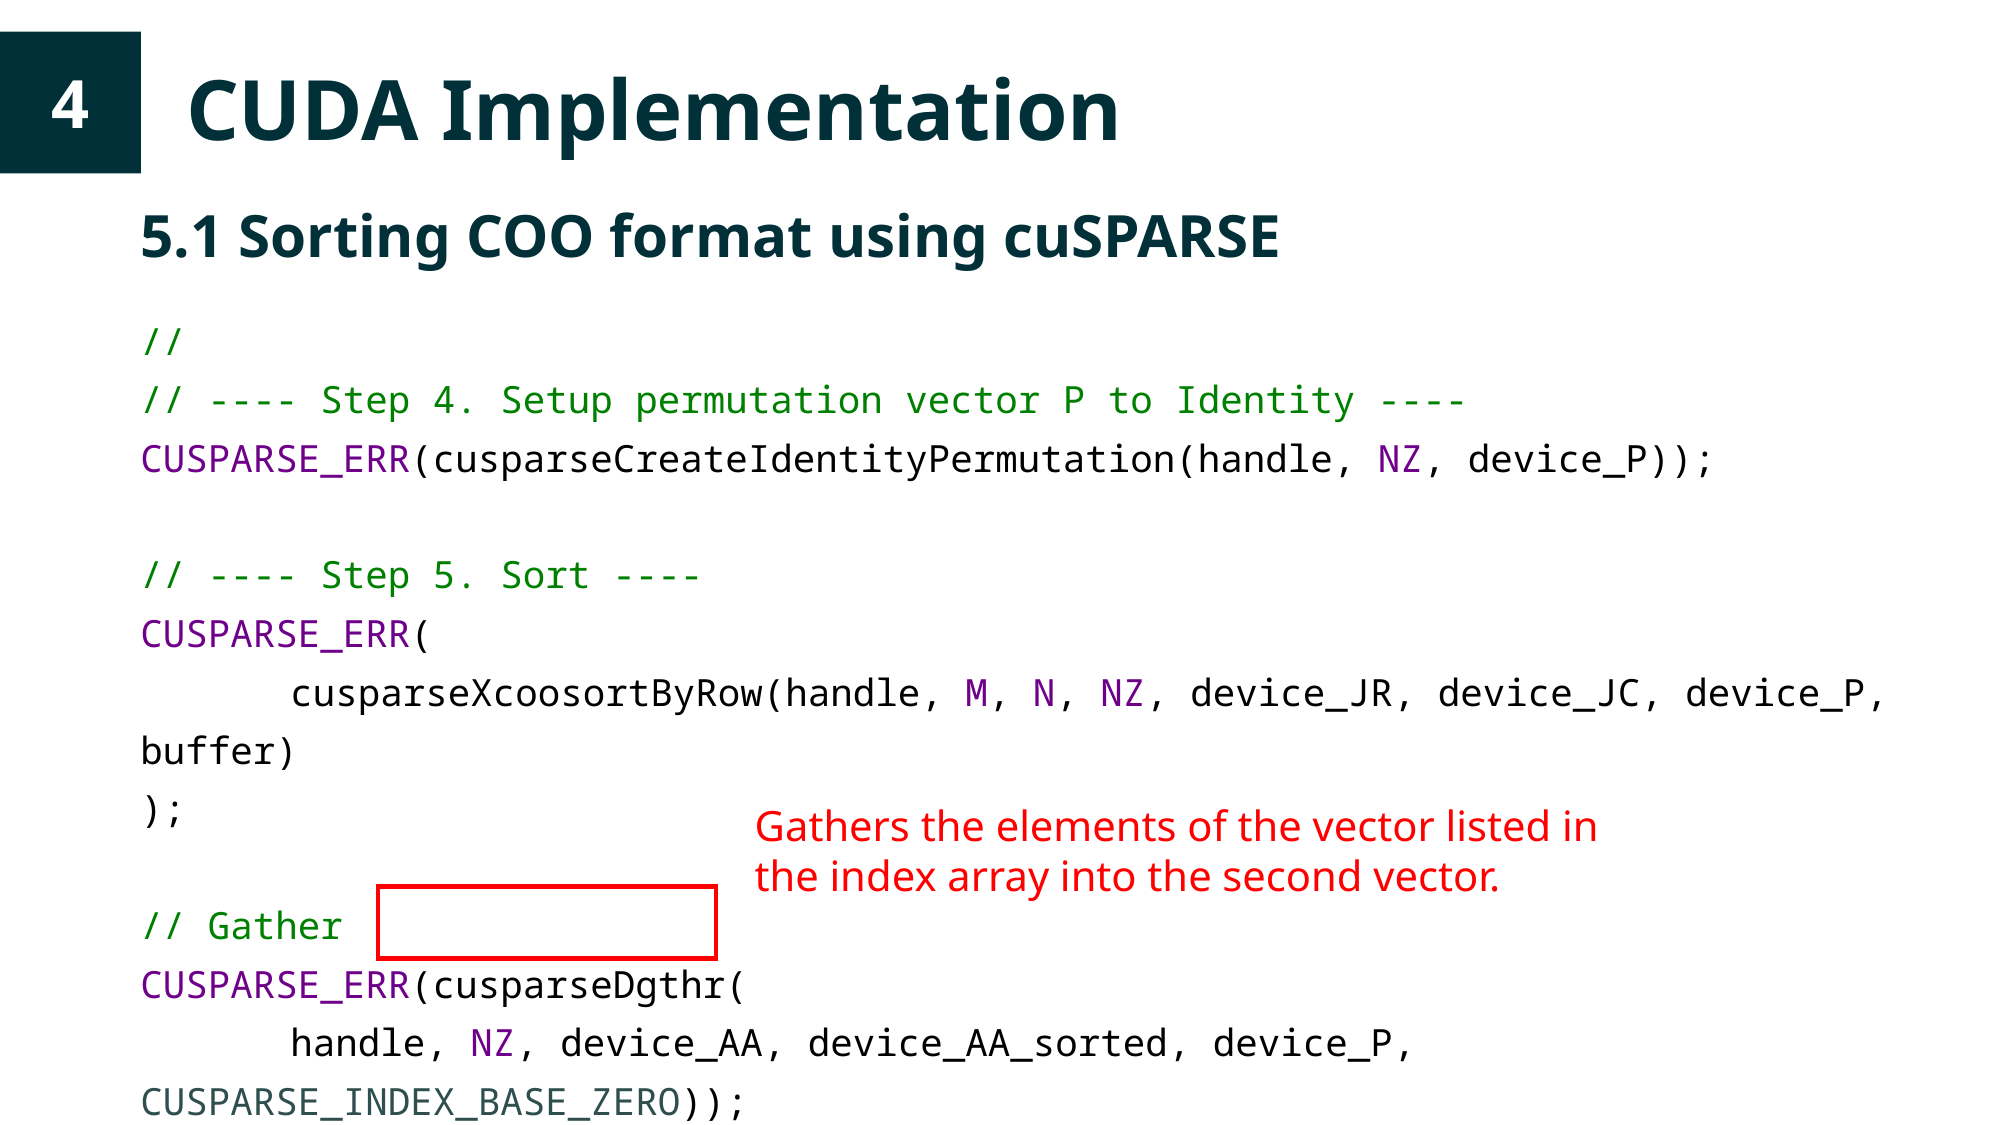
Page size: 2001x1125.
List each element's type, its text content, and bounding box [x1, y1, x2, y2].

text_box [0, 31, 142, 174]
text_box CUDA Implementation [171, 49, 1955, 165]
text_box Gathers the elements of the vector listed in the index array into the second vector. [739, 792, 1677, 908]
text_box [377, 885, 717, 960]
text_box // // ---- Step 4. Setup permutation vector P to Identity ---- CUSPARSE_ERR(cusparseCreateIdentityPermutation(handle, NZ, device_P)); // ---- Step 5. Sort ---- CUSPARSE_ERR( cusparseXcoosortByRow(handle, M, N, NZ, device_JR, device_JC, device_P, buffer) ); // Gather CUSPARSE_ERR(cusparseDgthr( handle, NZ, device_AA, device_AA_sorted, device_P, CUSPARSE_INDEX_BASE_ZERO)); CUDA_ERR(cudaDeviceSynchronize()); [125, 296, 1984, 1125]
text_box 4 [15, 54, 126, 150]
text_box 5.1 Sorting COO format using cuSPARSE [125, 191, 1859, 277]
